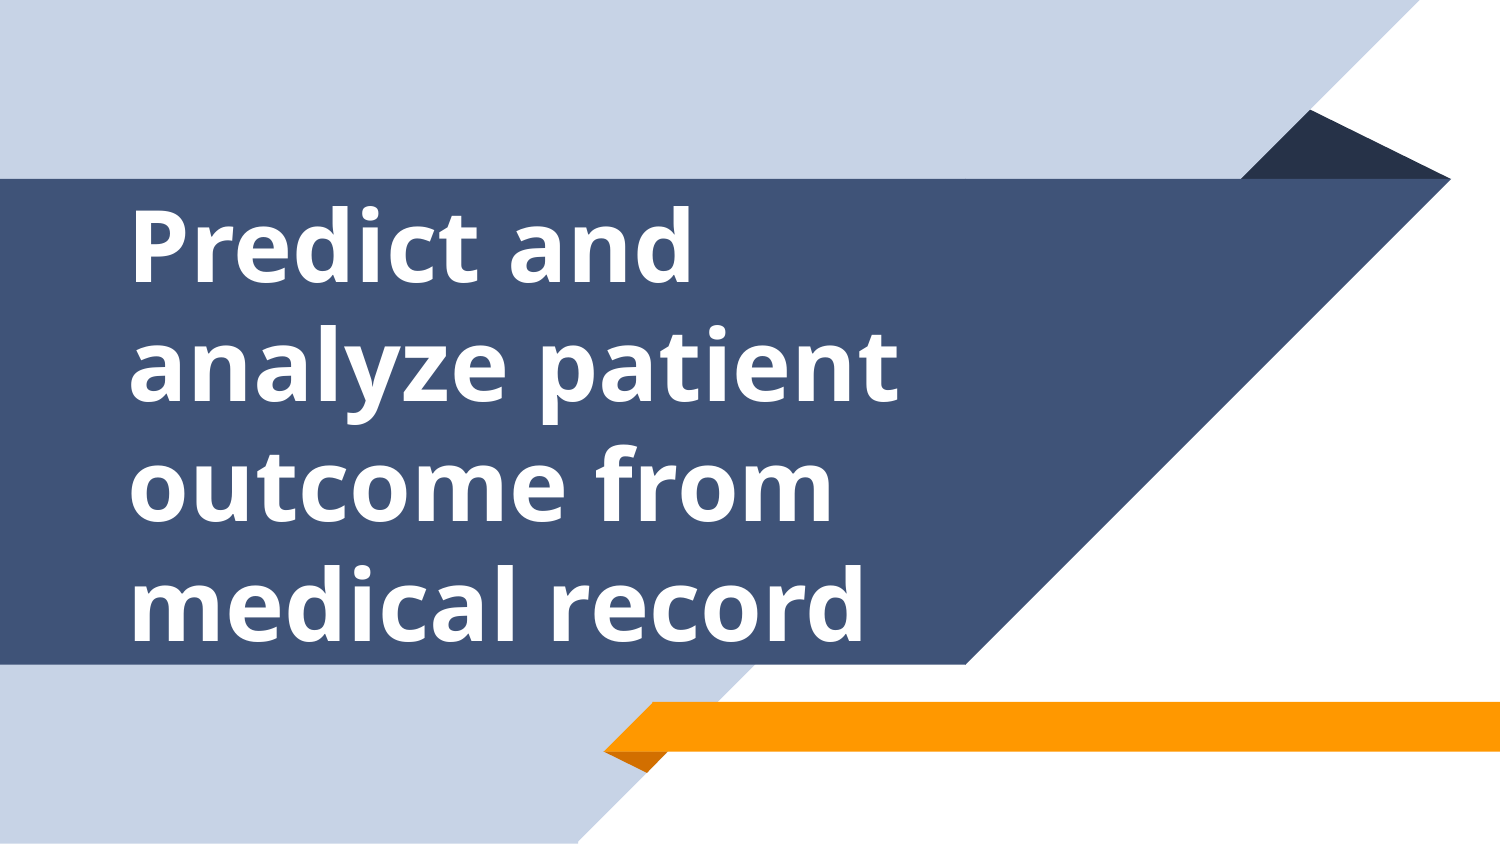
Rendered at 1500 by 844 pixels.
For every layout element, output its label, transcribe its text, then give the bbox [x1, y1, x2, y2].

title Predict and analyze patient outcome from medical record [112, 178, 994, 665]
